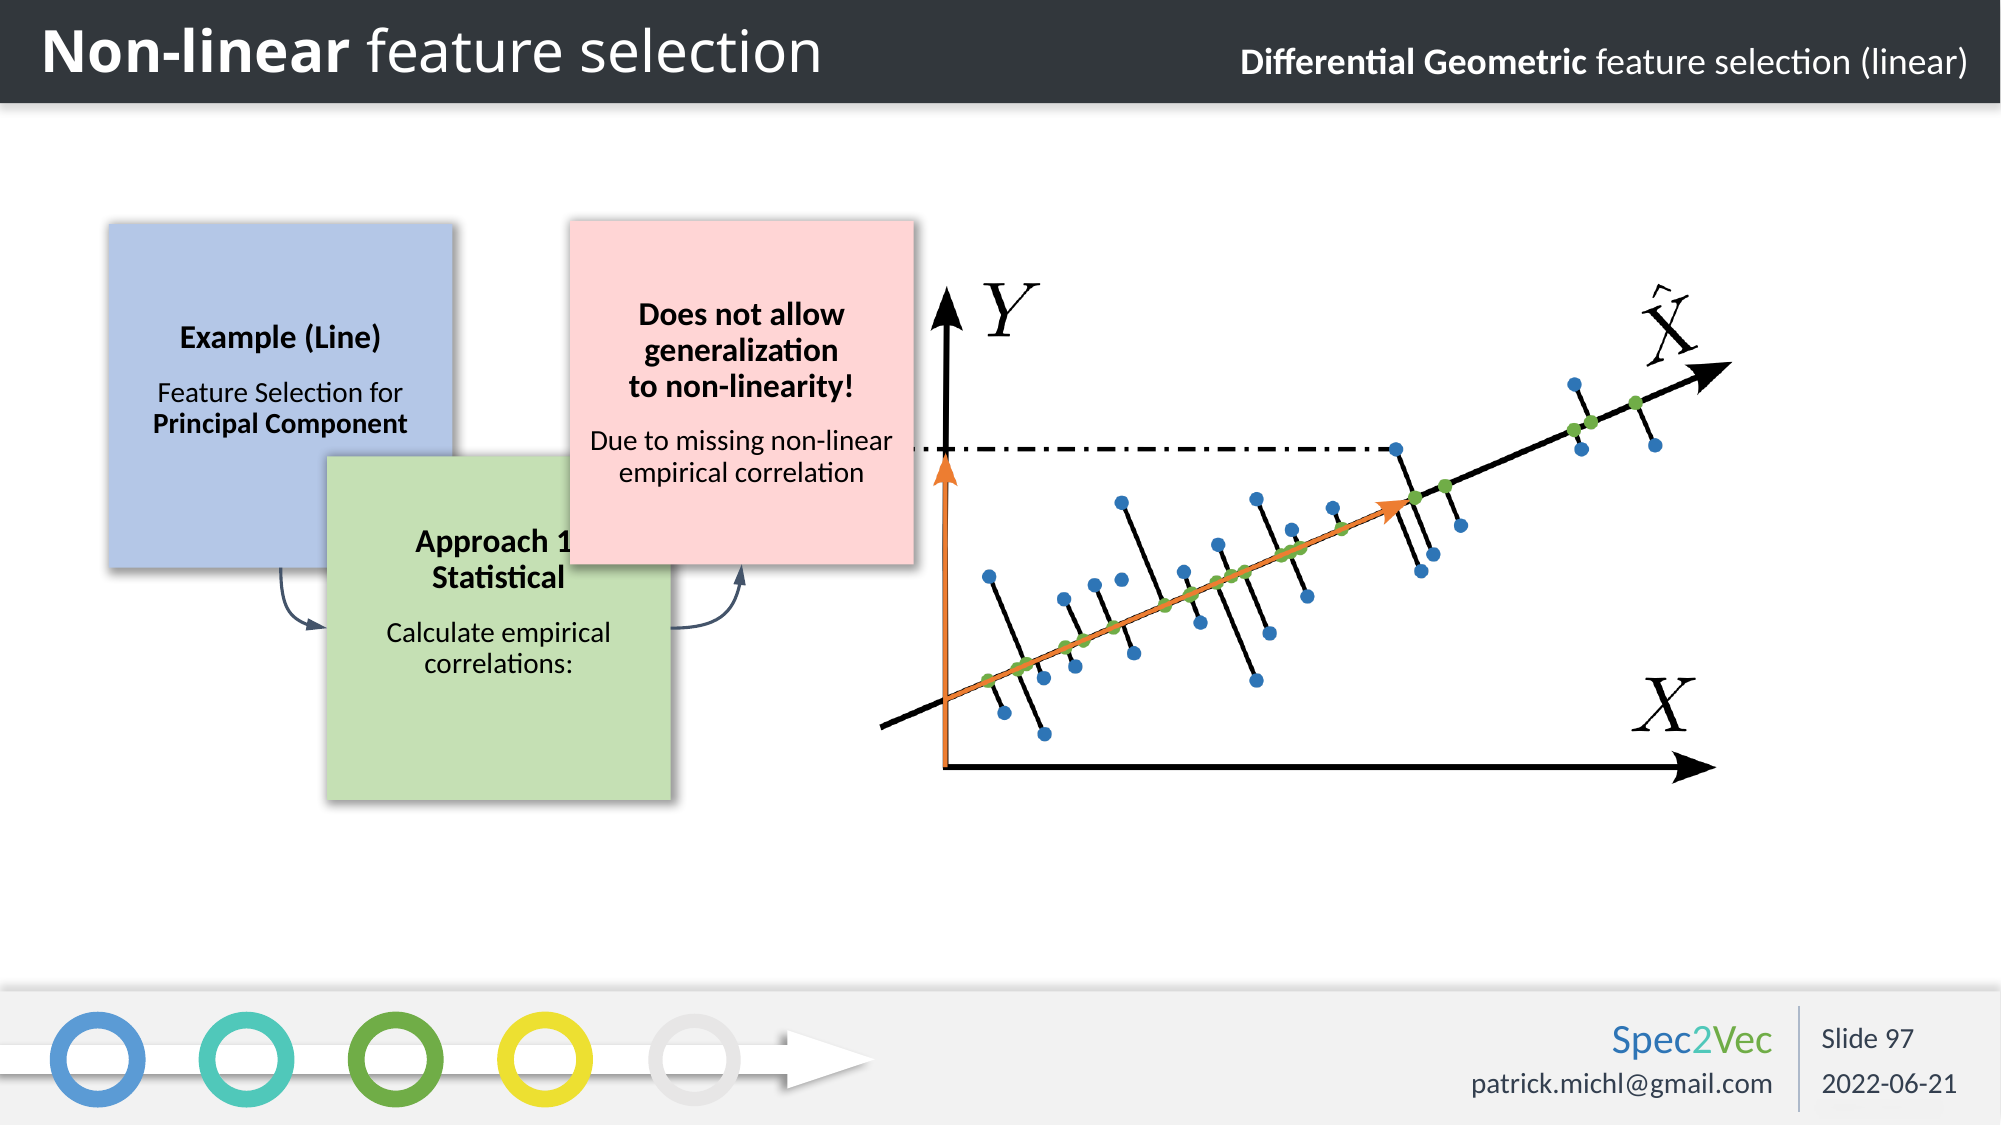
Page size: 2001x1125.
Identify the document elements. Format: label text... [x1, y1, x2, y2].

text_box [347, 1011, 444, 1108]
text_box Example (Line) Feature Selection for Principal Component [108, 224, 453, 568]
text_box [497, 1011, 593, 1108]
text_box Differential Geometric feature selection (linear) [1032, 29, 1984, 90]
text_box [273, 574, 335, 622]
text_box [670, 564, 742, 629]
text_box Non-linear feature selection [25, 5, 1922, 102]
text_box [198, 1011, 295, 1108]
text_box Does not allow generalization to non-linearity! Due to missing non-linear empirical correlation [570, 220, 914, 565]
picture [812, 224, 1828, 837]
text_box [49, 1011, 146, 1108]
